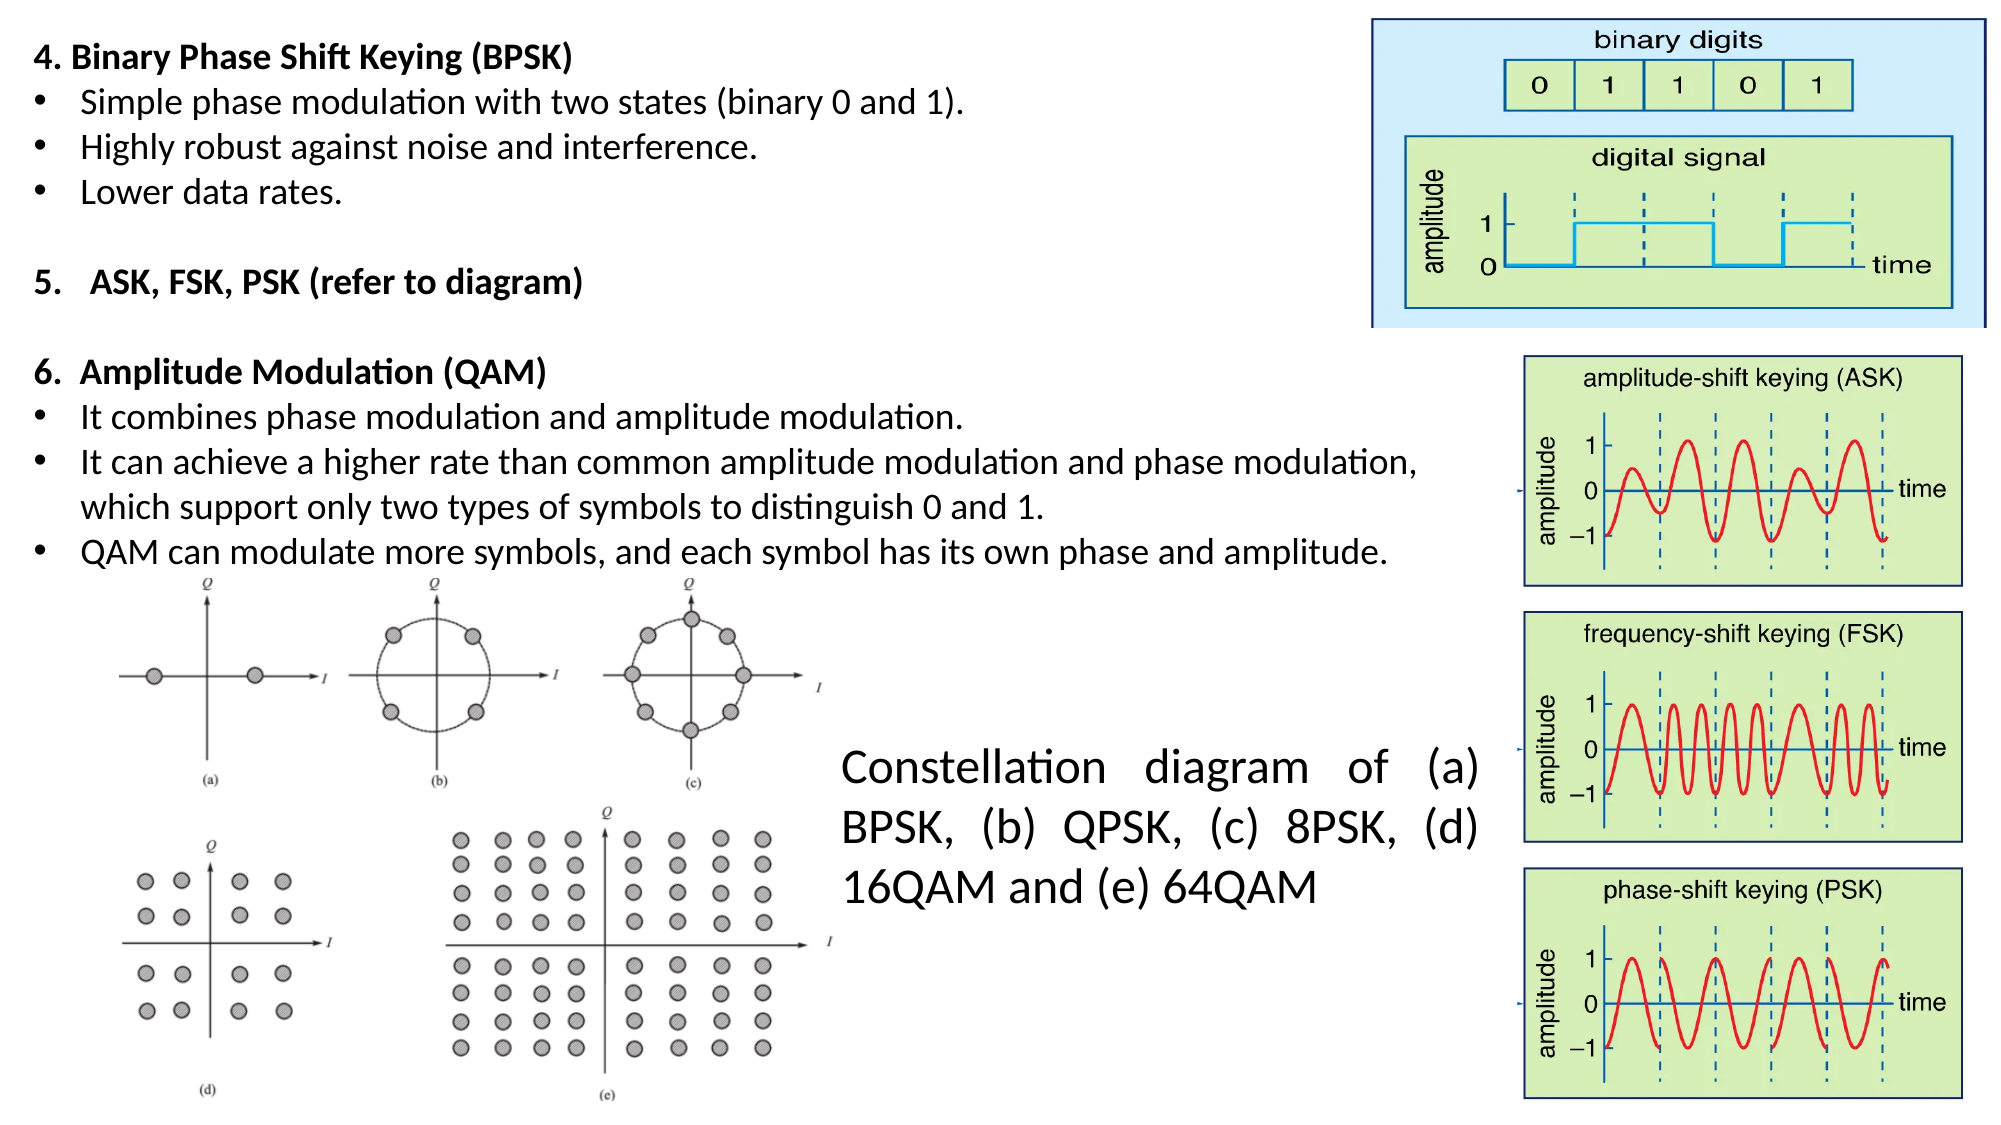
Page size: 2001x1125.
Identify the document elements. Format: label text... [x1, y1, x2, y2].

text_box Constellation diagram of (a) BPSK, (b) QPSK, (c) 8PSK, (d) 16QAM and (e) 64QAM [839, 726, 1496, 992]
picture [117, 576, 839, 1101]
text_box 4. Binary Phase Shift Keying (BPSK) Simple phase modulation with two states (binary 0 and 1). Highly robust against noise and interference. Lower data rates. ASK, FSK, PSK (refer to diagram) 6. Amplitude Modulation (QAM) It combines phase modulation and amplitude modulation. It can achieve a higher rate than common amplitude modulation and phase modulation, which support only two types of symbols to distinguish 0 and 1. QAM can modulate more symbols, and each symbol has its own phase and amplitude. [18, 24, 1501, 580]
picture [1517, 335, 1983, 1118]
picture [1345, 0, 2000, 328]
